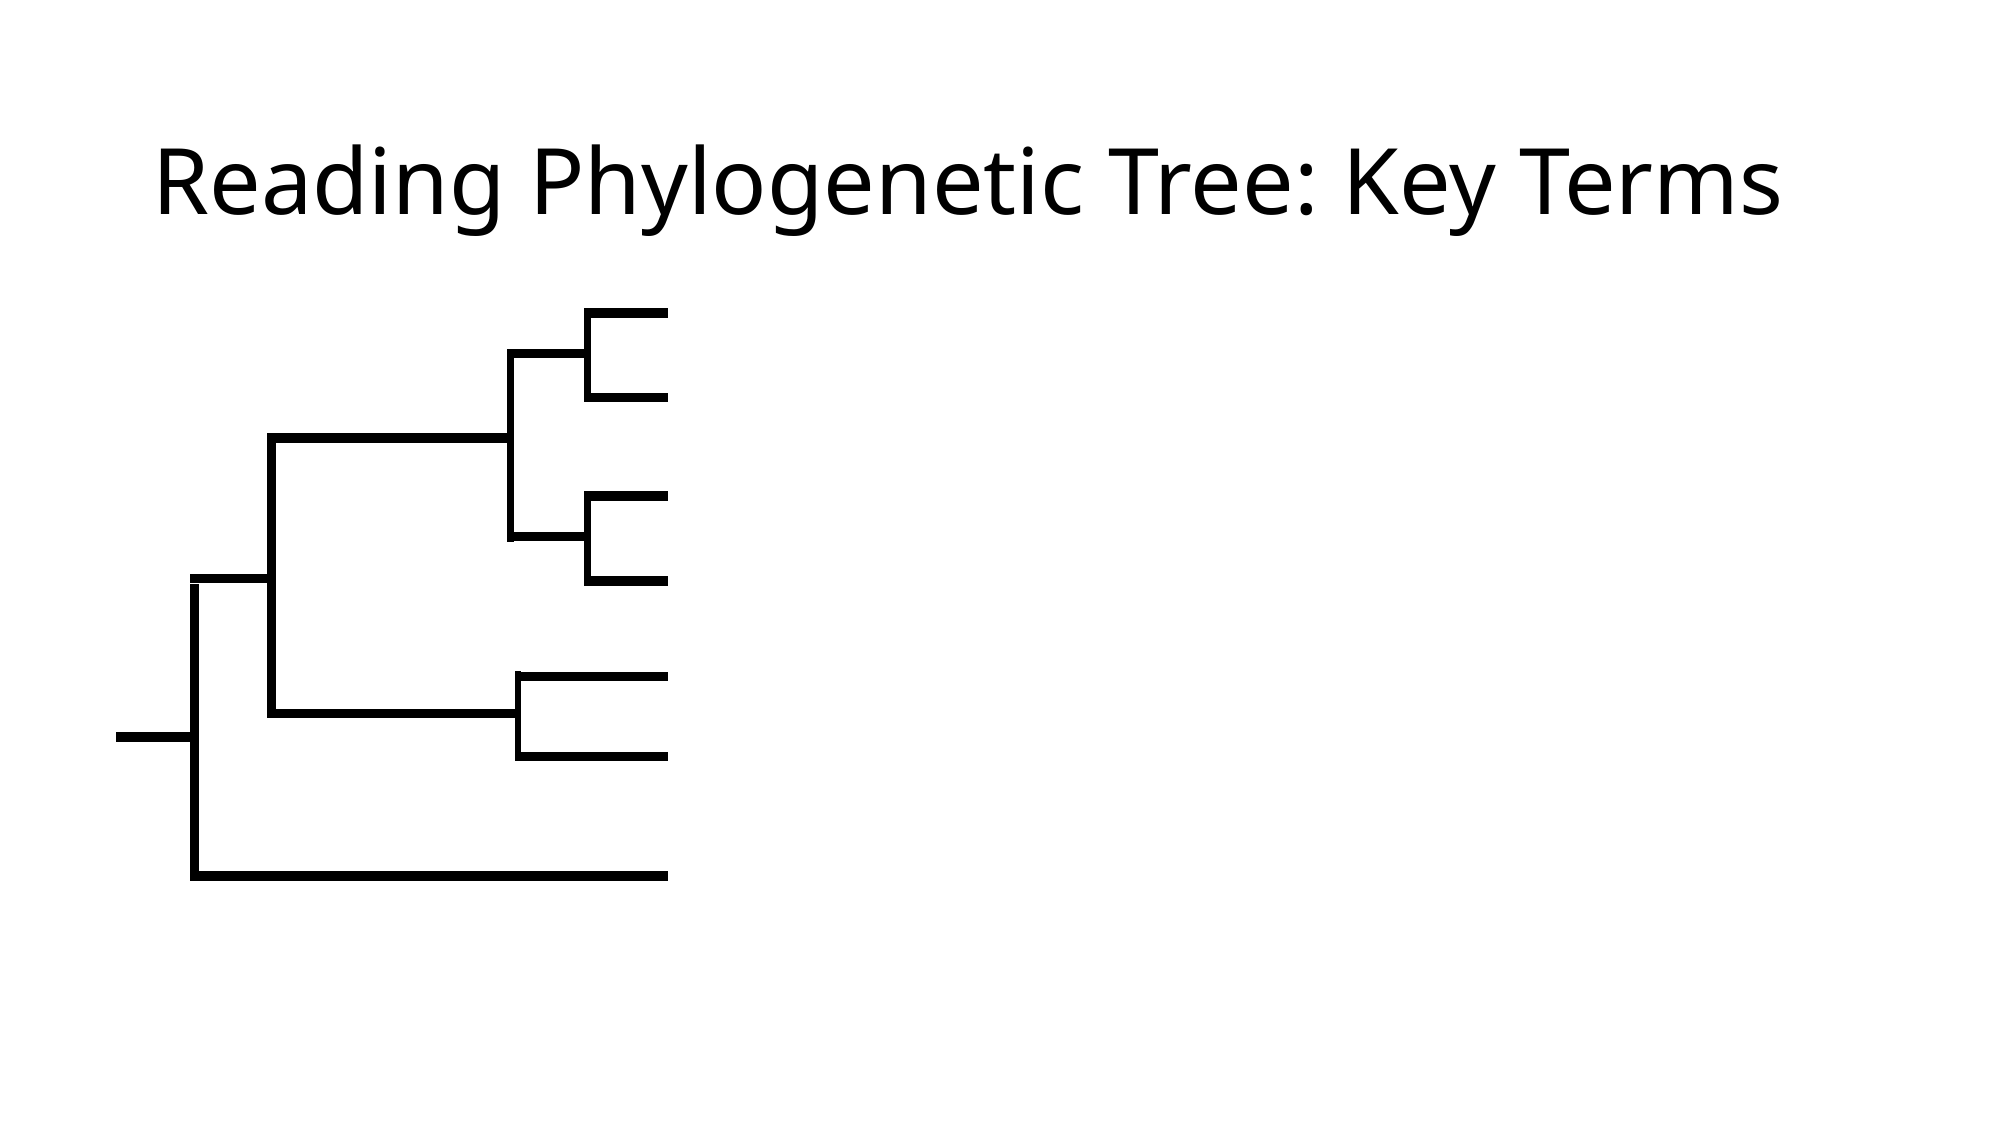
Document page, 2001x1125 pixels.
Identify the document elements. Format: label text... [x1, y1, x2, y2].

text_box [584, 308, 668, 318]
text_box [584, 358, 591, 393]
text_box [584, 491, 668, 501]
text_box [267, 433, 512, 443]
text_box [507, 353, 514, 532]
text_box [190, 584, 199, 732]
text_box [584, 393, 668, 402]
text_box [584, 495, 591, 532]
text_box [507, 349, 591, 358]
text_box [190, 871, 668, 881]
text_box [271, 709, 515, 718]
title Reading Phylogenetic Tree: Key Terms [137, 76, 1863, 294]
text_box [507, 532, 591, 541]
text_box [584, 576, 668, 586]
text_box [584, 312, 591, 349]
text_box [515, 752, 668, 761]
text_box [515, 671, 521, 752]
text_box [267, 439, 276, 718]
text_box [584, 541, 591, 576]
text_box [521, 672, 668, 681]
text_box [116, 732, 199, 742]
text_box [190, 742, 199, 880]
text_box [190, 574, 274, 583]
